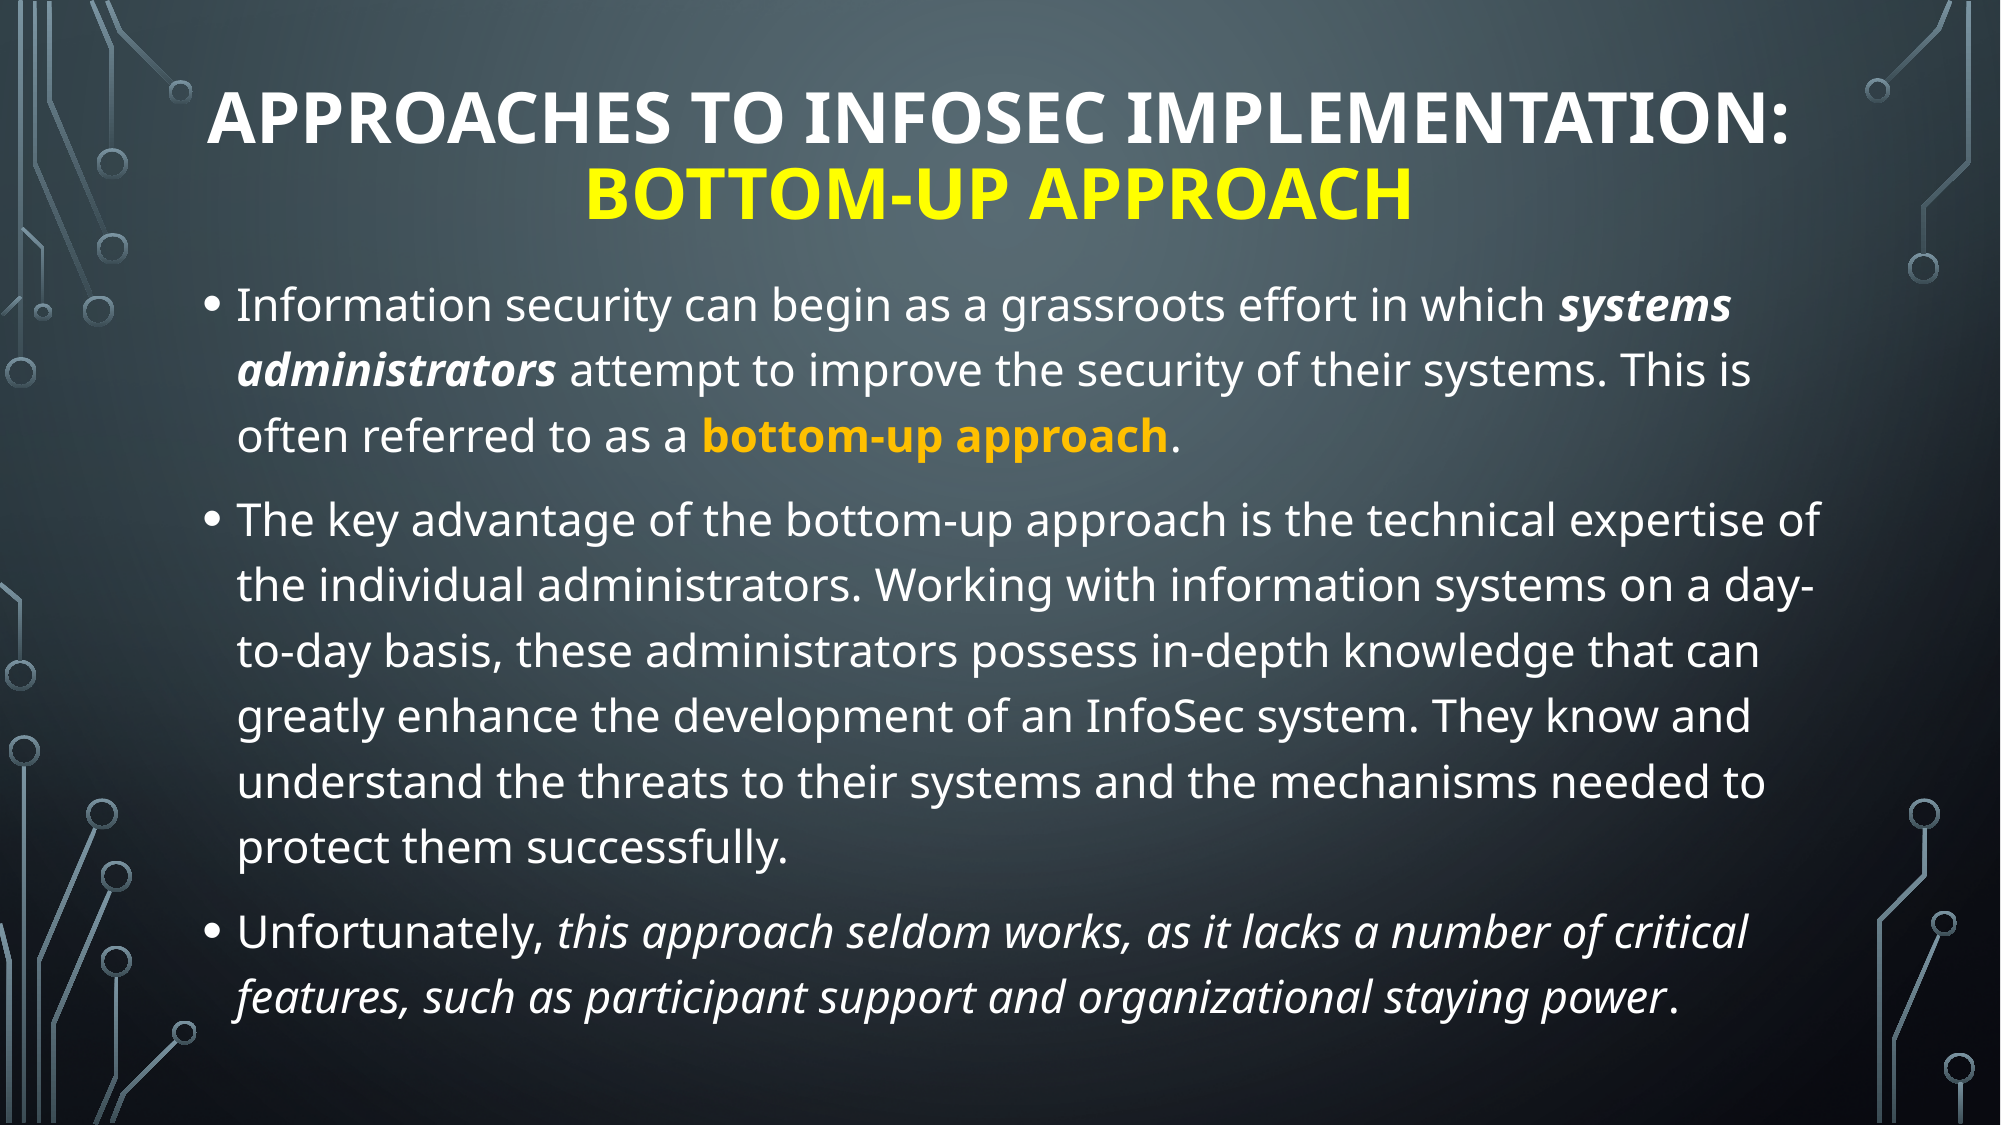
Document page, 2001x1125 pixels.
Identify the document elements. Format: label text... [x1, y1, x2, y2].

title Approaches TO infosec implementation: bottom-up approach [187, 37, 1813, 257]
list Information security can begin as a grassroots effort in which systems administrators attempt to improve the security of their systems. This is often referred to as a bottom-up approach. The key advantage of the bottom-up approach is the technical expertise of the individual administrators. Working with information systems on a day-to-day basis, these administrators possess in-depth knowledge that can greatly enhance the development of an InfoSec system. They know and understand the threats to their systems and the mechanisms needed to protect them successfully. Unfortunately, this approach seldom works, as it lacks a number of critical features, such as participant support and organizational staying power. [187, 257, 1873, 1035]
